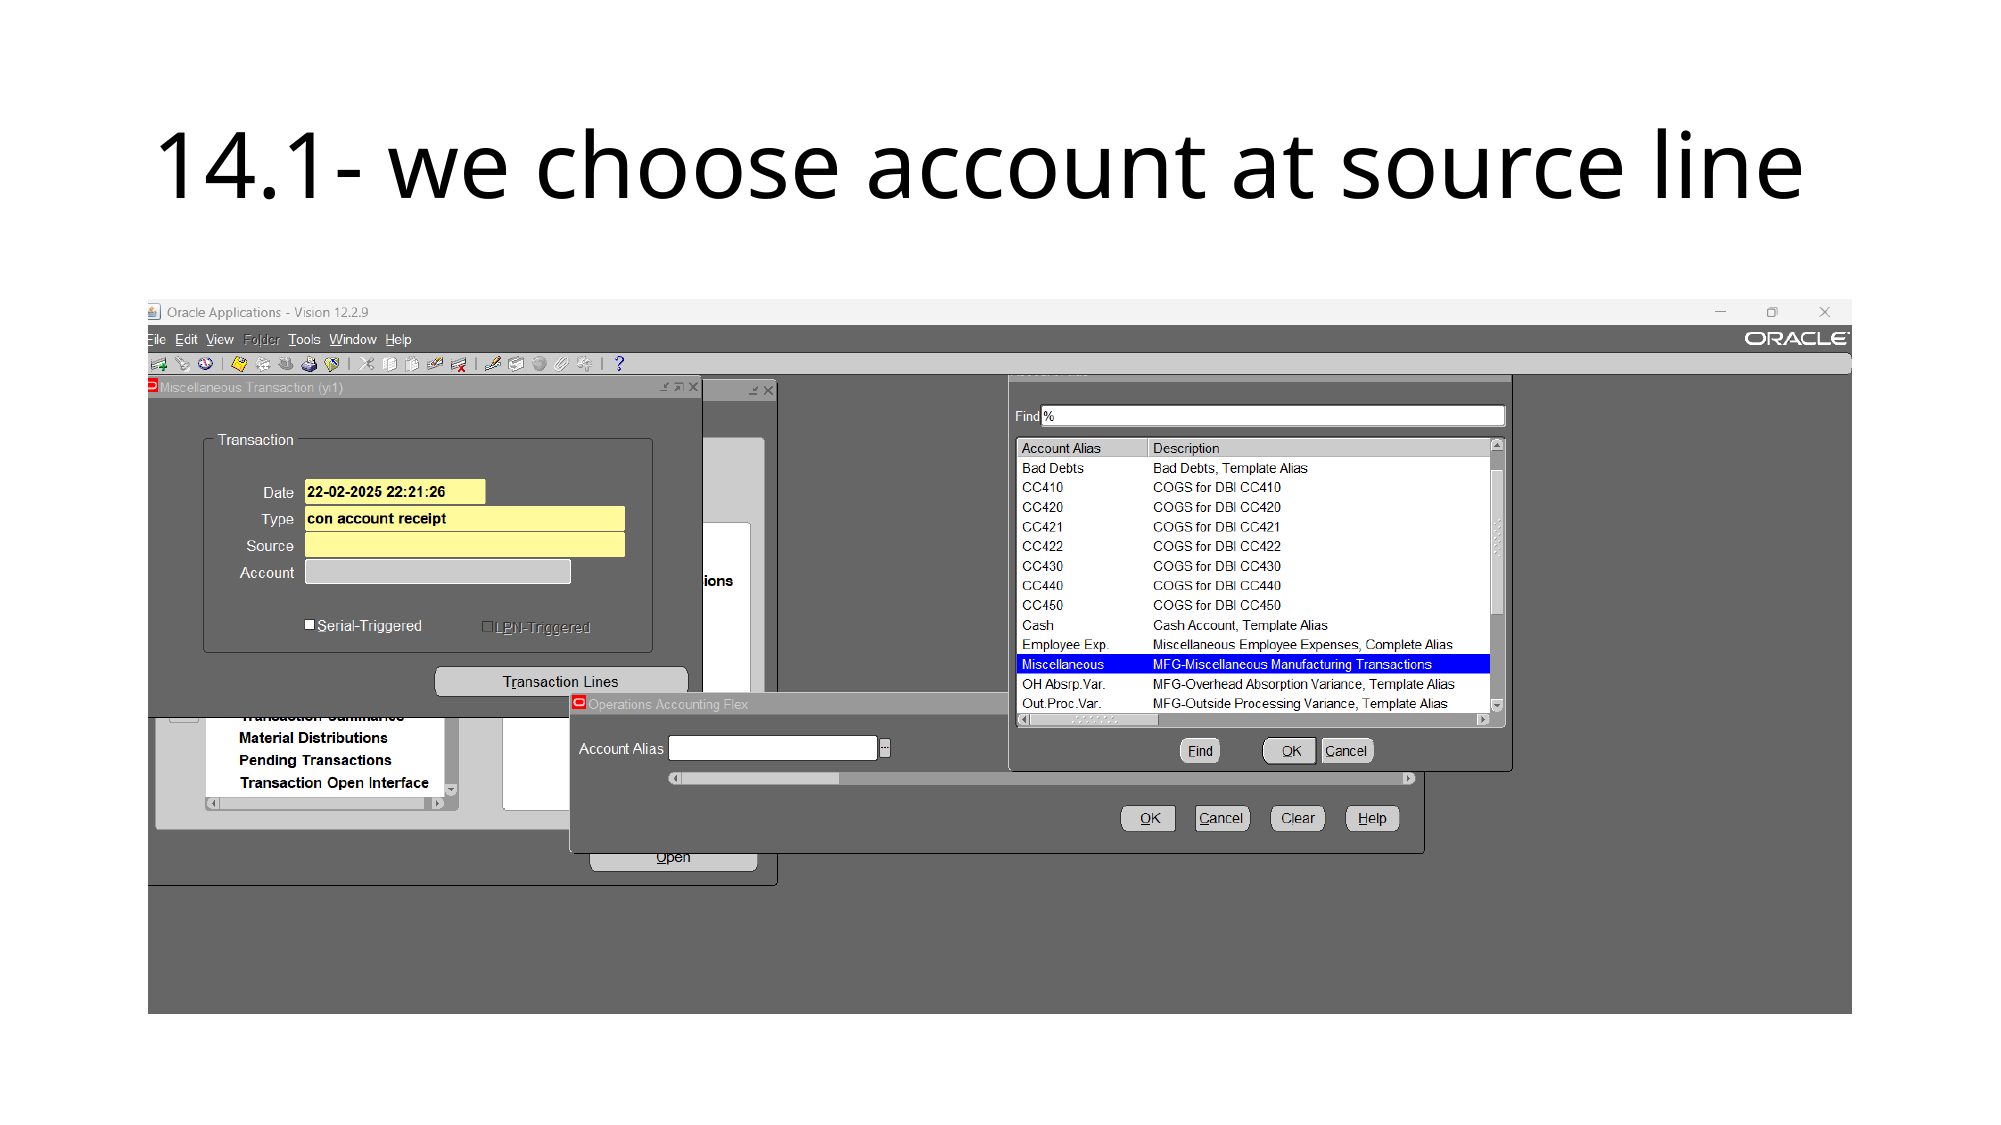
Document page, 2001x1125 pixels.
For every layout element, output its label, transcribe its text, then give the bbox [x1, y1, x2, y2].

title 14.1- we choose account at source line [137, 59, 1863, 278]
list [148, 299, 1852, 1014]
